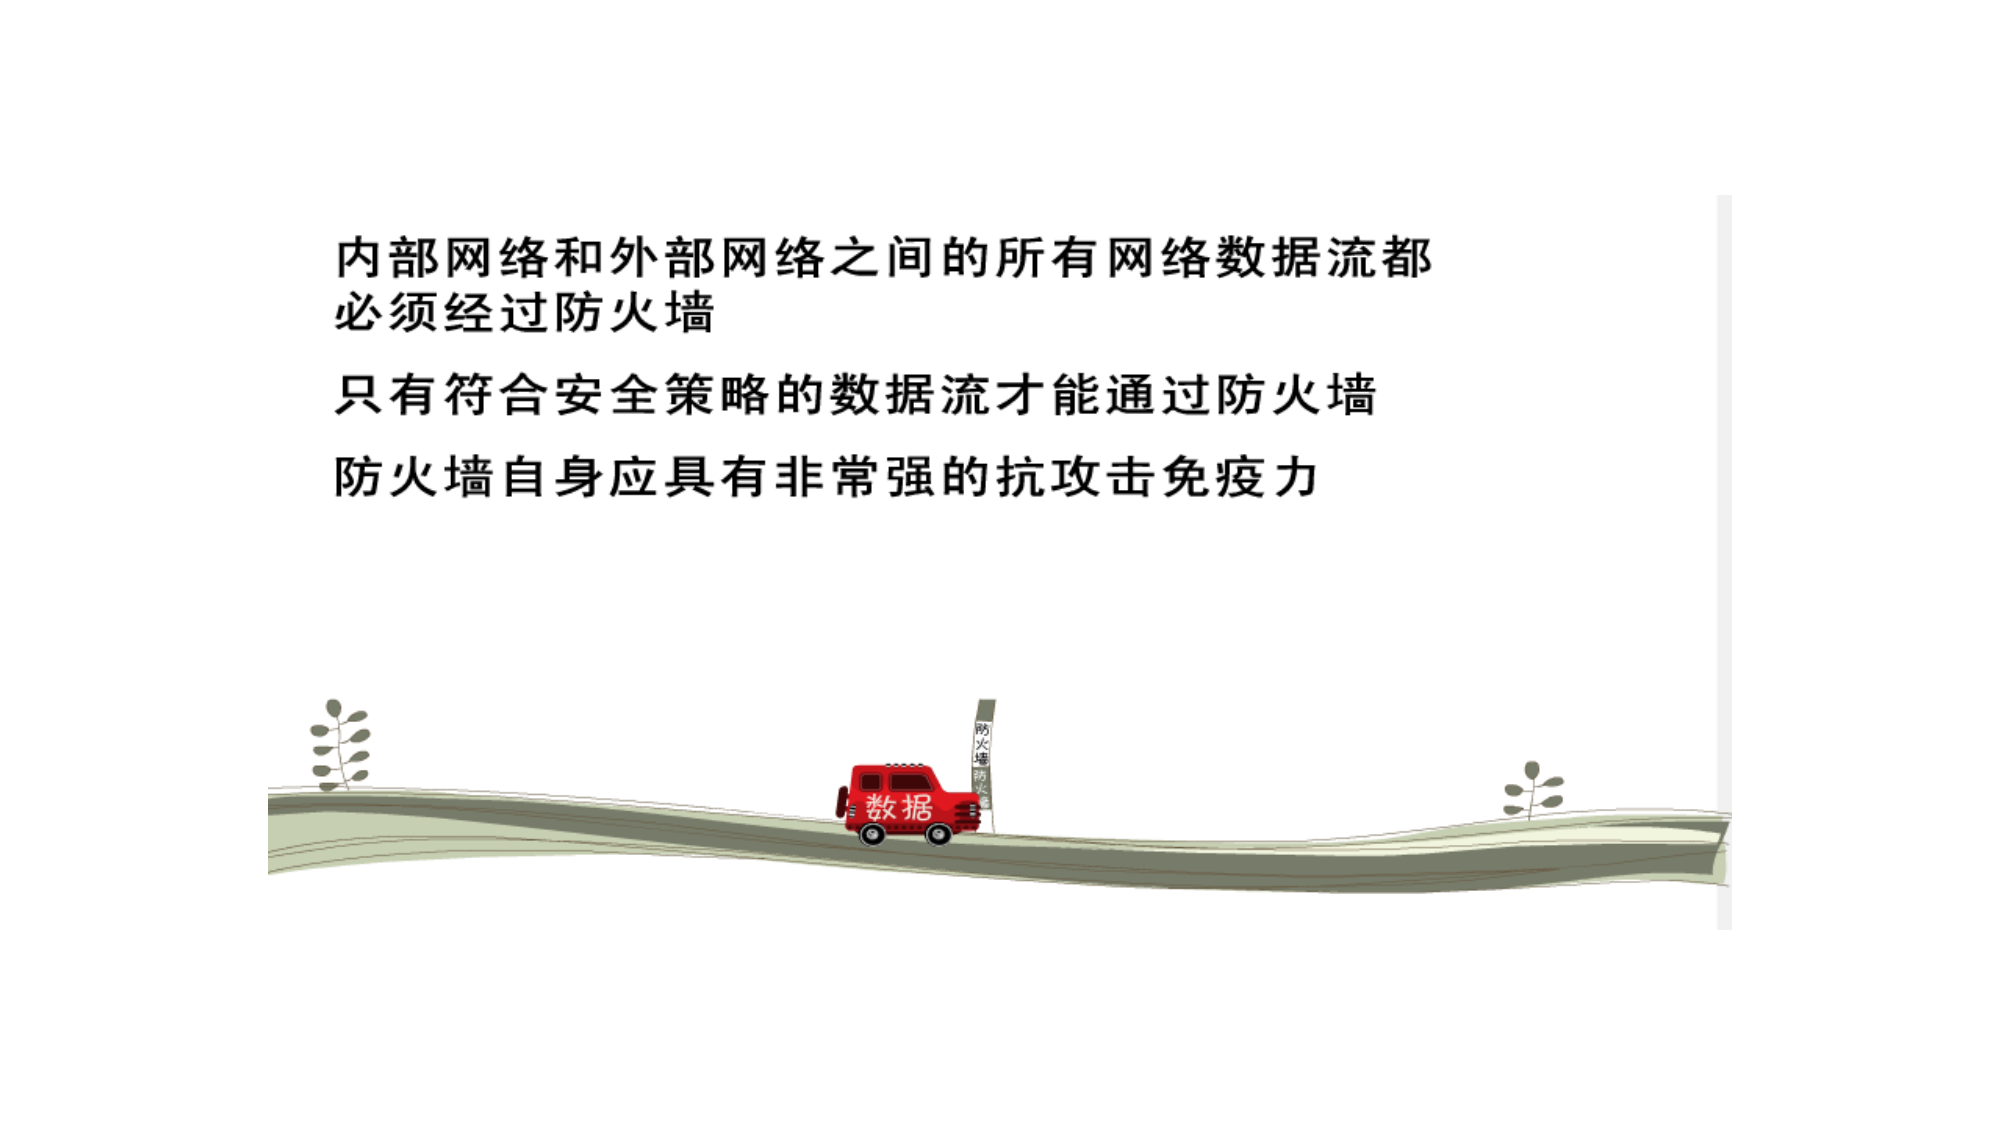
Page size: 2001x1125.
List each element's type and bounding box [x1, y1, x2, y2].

picture [268, 195, 1732, 930]
